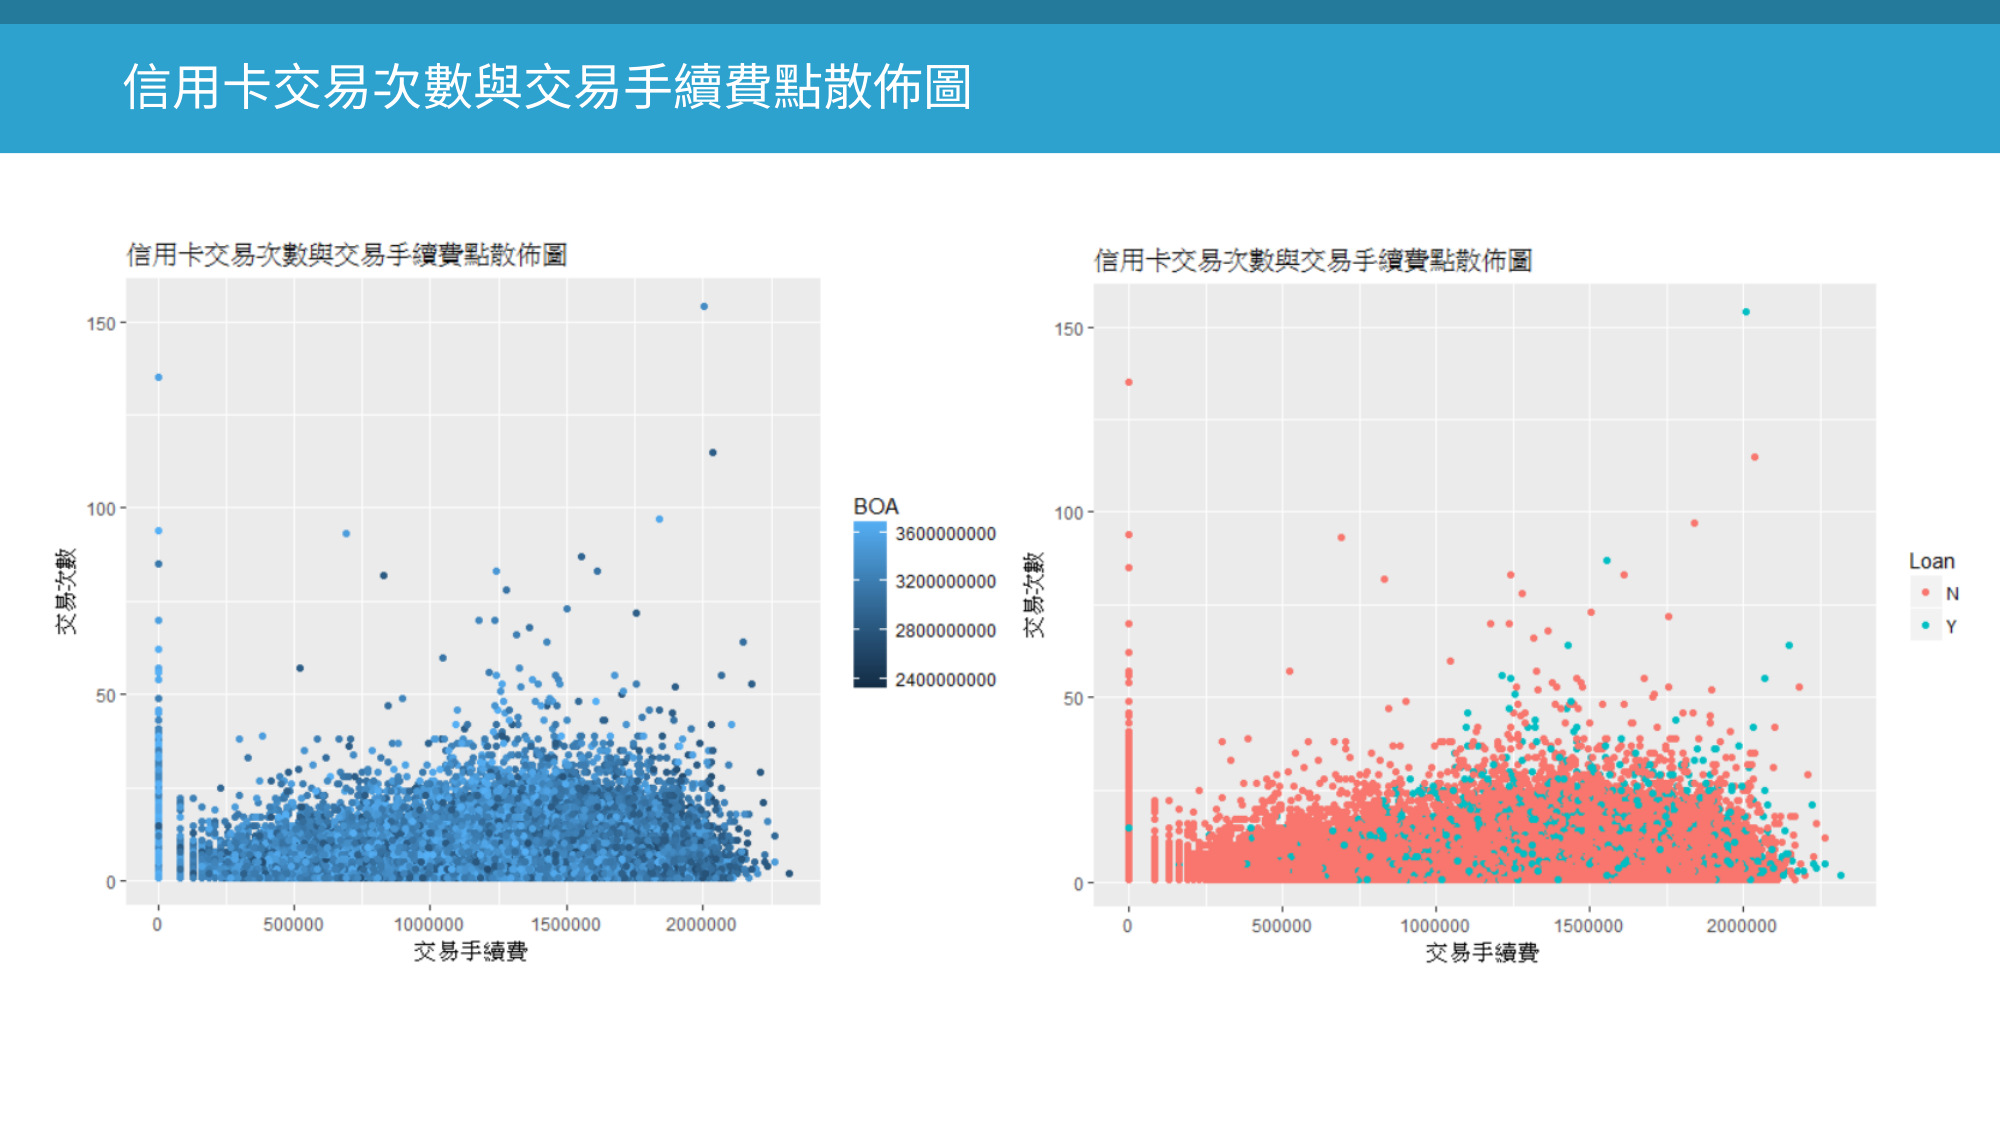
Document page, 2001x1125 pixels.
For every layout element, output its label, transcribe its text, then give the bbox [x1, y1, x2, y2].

picture [49, 239, 1005, 968]
list 信用卡交易次數與交易手續費點散佈圖 [107, 41, 1062, 130]
picture [1018, 240, 1975, 968]
